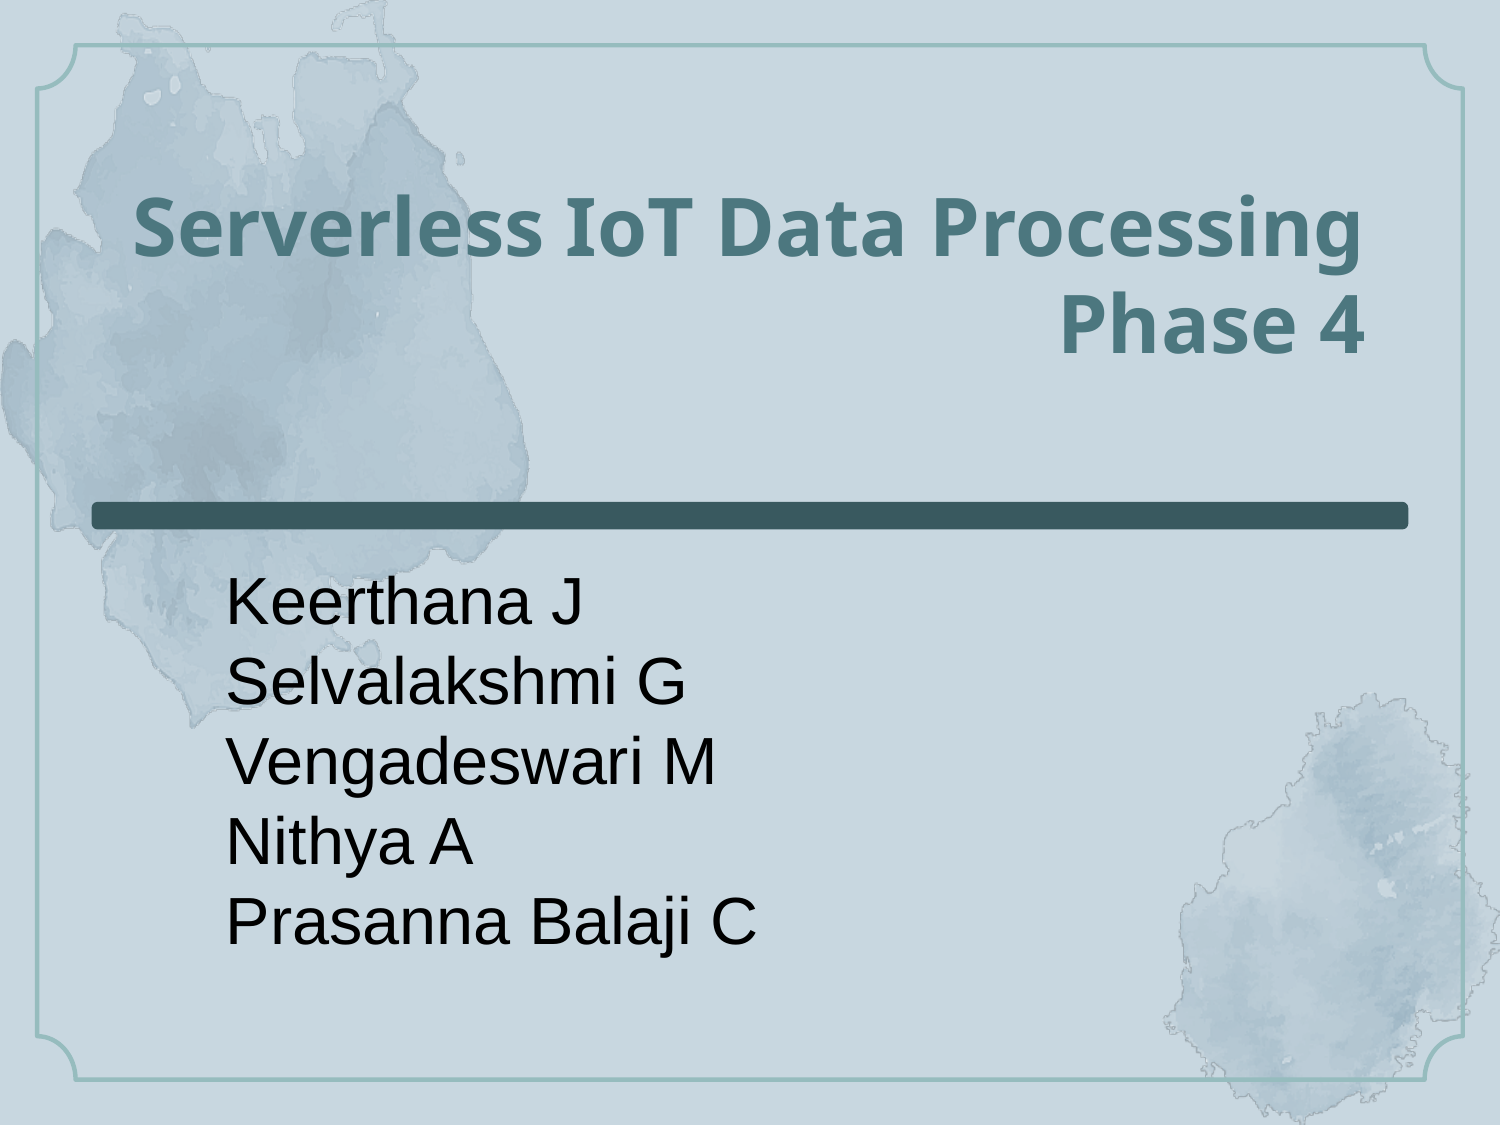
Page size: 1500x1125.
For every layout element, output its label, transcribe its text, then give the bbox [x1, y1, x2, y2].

title Serverless IoT Data Processing Phase 4 [105, 152, 1381, 394]
text_box Keerthana J Selvalakshmi G Vengadeswari M Nithya A Prasanna Balaji C [210, 550, 1184, 966]
text_box [91, 501, 1409, 530]
